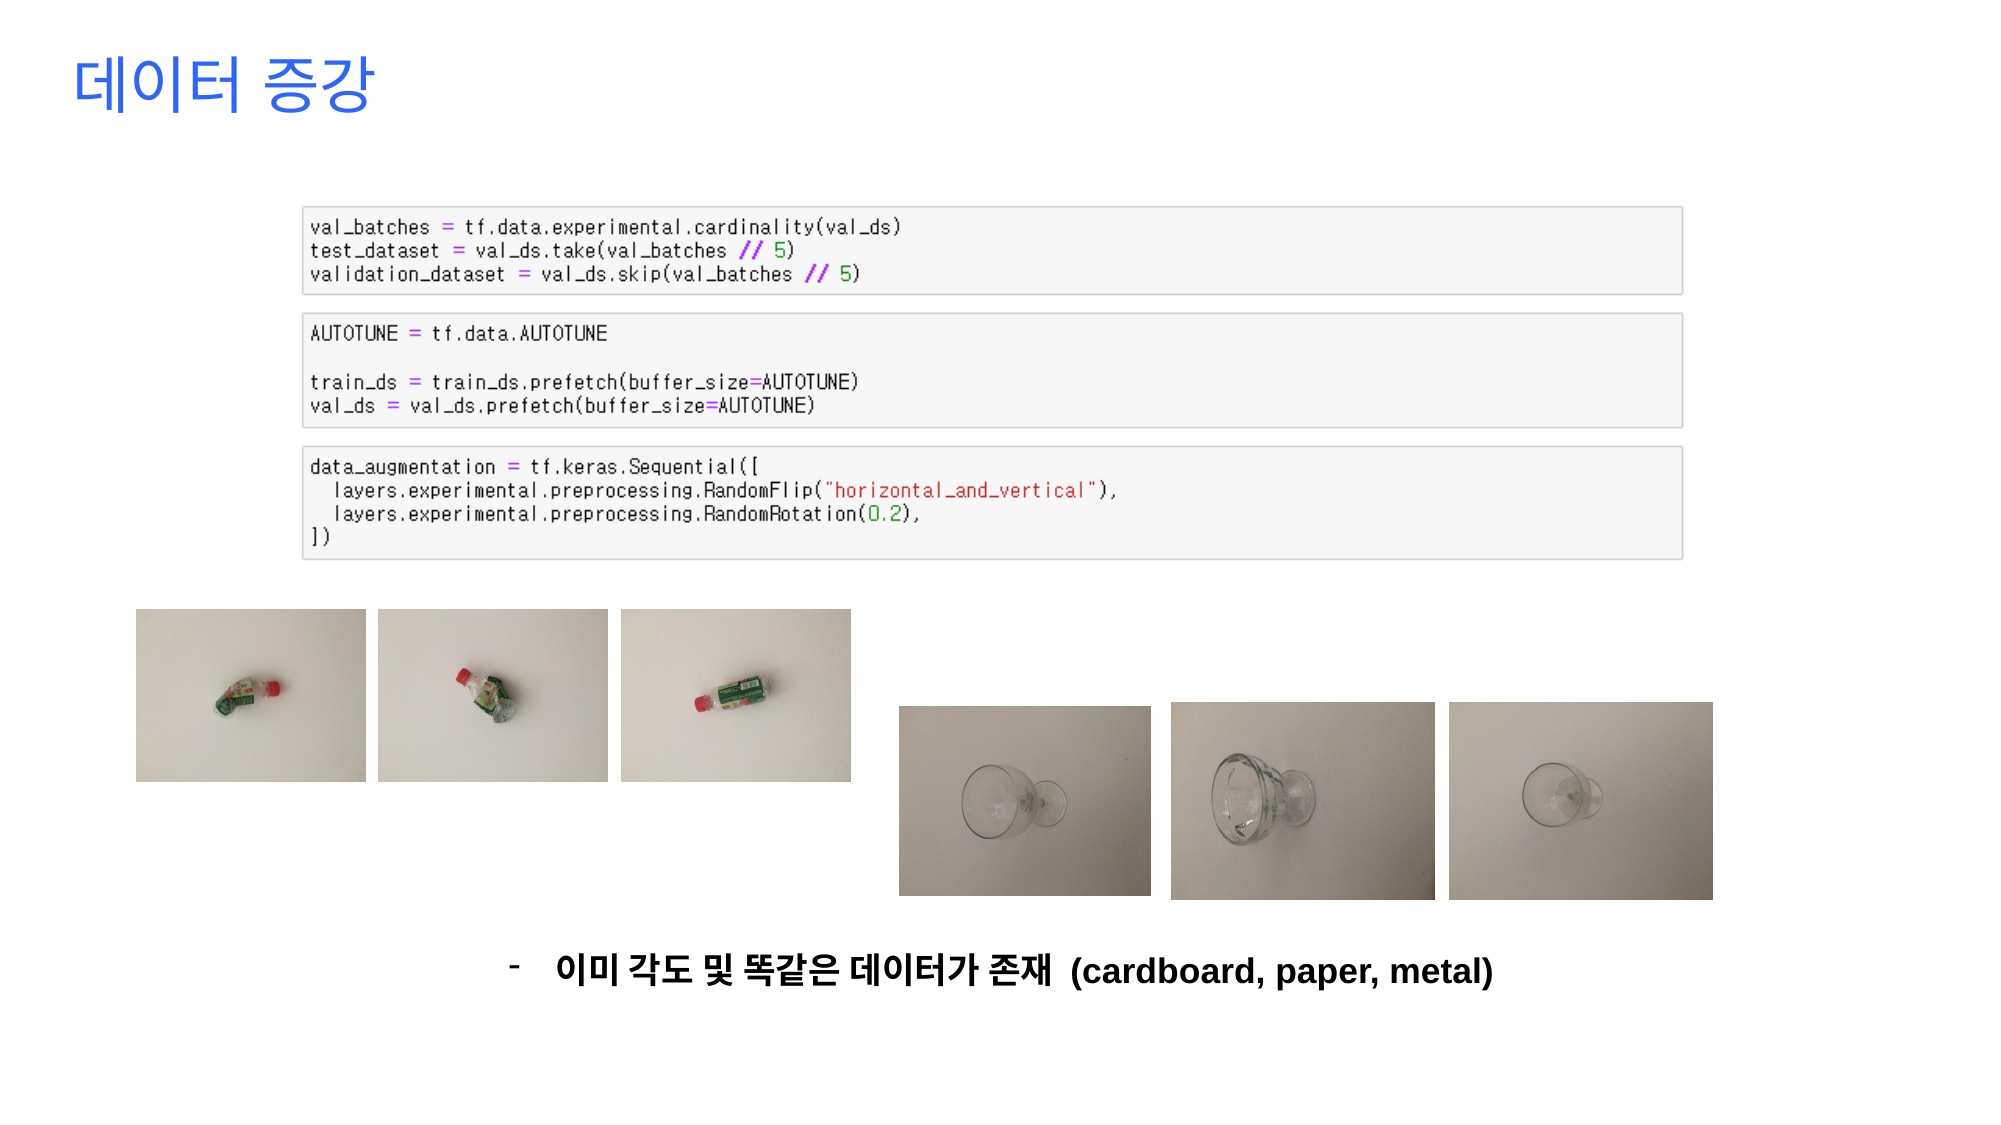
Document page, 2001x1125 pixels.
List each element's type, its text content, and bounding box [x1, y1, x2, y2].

text_box 이미 각도 및 똑같은 데이터가 존재 (cardboard, paper, metal) [238, 940, 1765, 998]
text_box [899, 702, 1713, 900]
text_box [136, 609, 851, 782]
picture [296, 189, 1704, 576]
text_box 데이터 증강 [57, 39, 600, 129]
